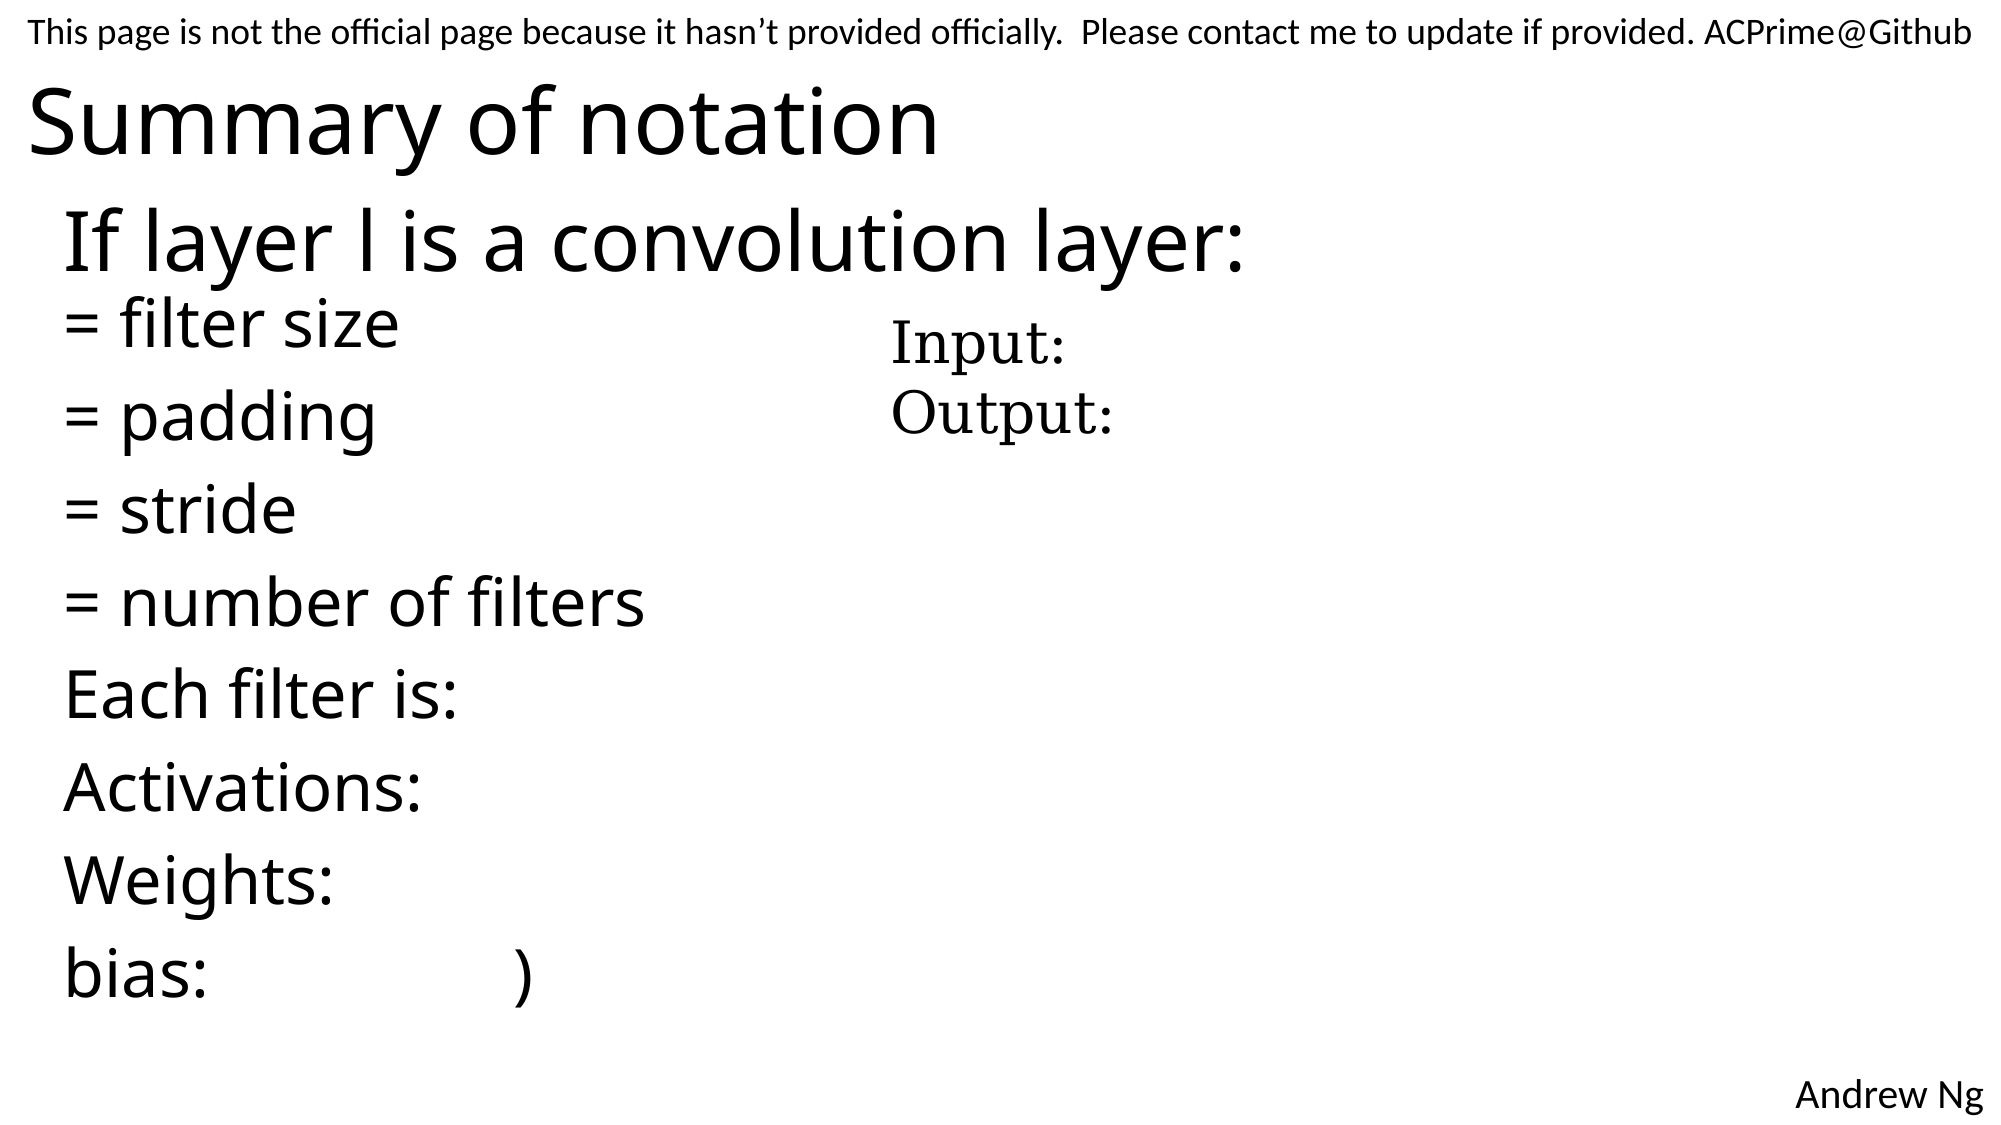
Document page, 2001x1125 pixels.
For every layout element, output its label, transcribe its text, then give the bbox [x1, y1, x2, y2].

text_box This page is not the official page because it hasn’t provided officially. Please contact me to update if provided. ACPrime@Github [12, 0, 1990, 60]
title Summary of notation [12, 60, 1738, 234]
